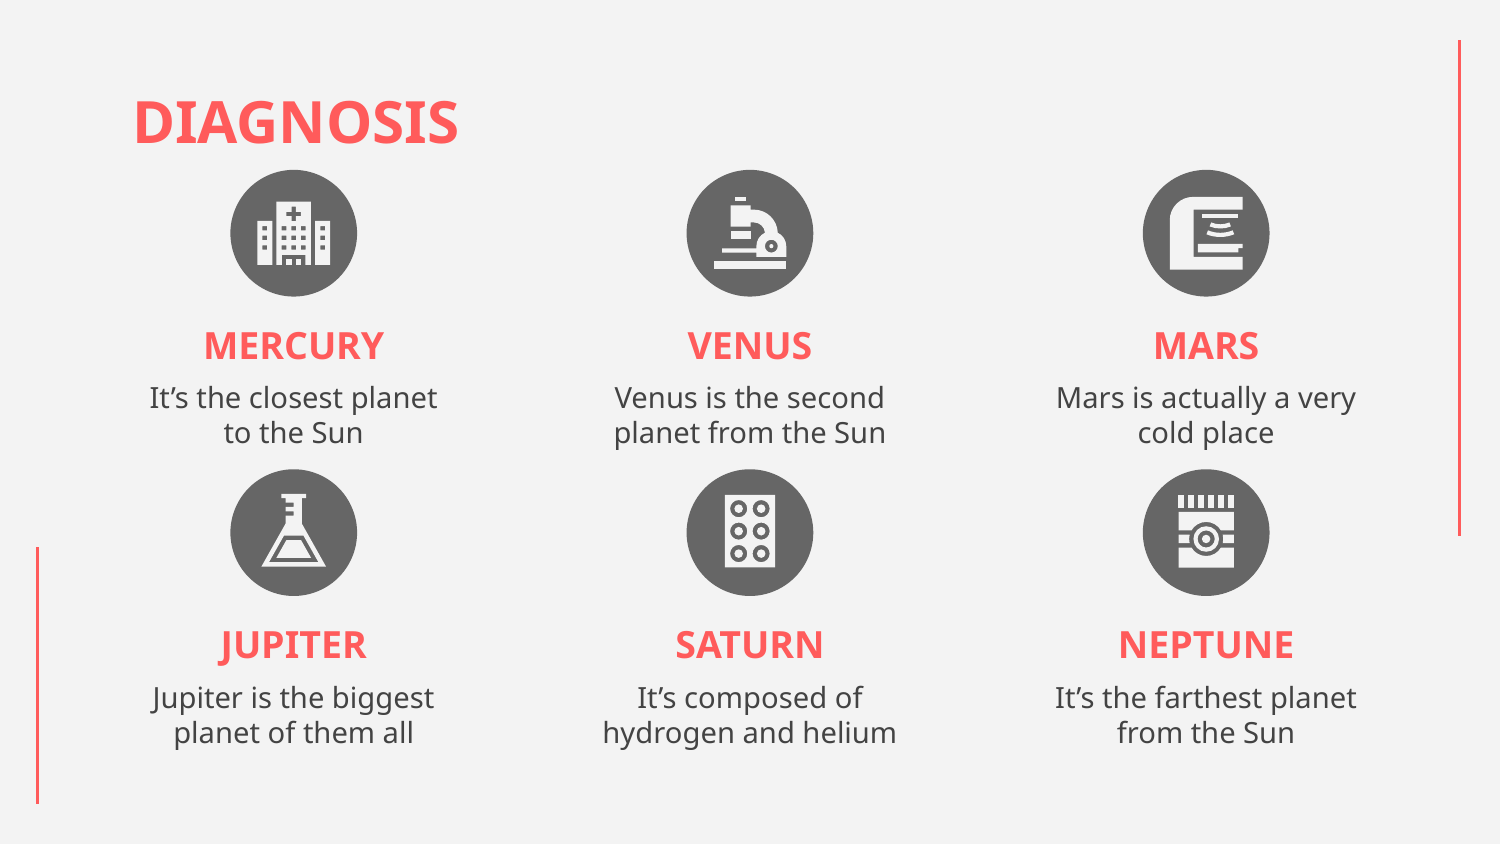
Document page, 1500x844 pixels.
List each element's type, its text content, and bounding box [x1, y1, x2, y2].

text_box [724, 494, 776, 568]
text_box [686, 469, 814, 596]
title SATURN [573, 606, 927, 668]
text_box [230, 169, 358, 297]
subtitle Jupiter is the biggest planet of them all [117, 668, 471, 756]
title VENUS [573, 307, 927, 368]
title MARS [1029, 307, 1383, 368]
text_box [686, 169, 814, 297]
title MERCURY [117, 307, 471, 368]
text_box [1178, 494, 1235, 568]
title JUPITER [117, 606, 471, 668]
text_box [713, 196, 787, 270]
subtitle Mars is actually a very cold place [1029, 368, 1383, 456]
subtitle It’s the closest planet to the Sun [117, 368, 471, 456]
title DIAGNOSIS [117, 70, 1383, 148]
text_box [1142, 469, 1270, 596]
title NEPTUNE [1029, 606, 1383, 668]
subtitle Venus is the second planet from the Sun [573, 368, 927, 456]
text_box [230, 469, 358, 596]
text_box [261, 493, 327, 567]
subtitle It’s composed of hydrogen and helium [573, 668, 927, 756]
subtitle It’s the farthest planet from the Sun [1029, 668, 1383, 756]
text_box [257, 201, 331, 266]
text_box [1169, 196, 1243, 270]
text_box [1142, 169, 1270, 297]
